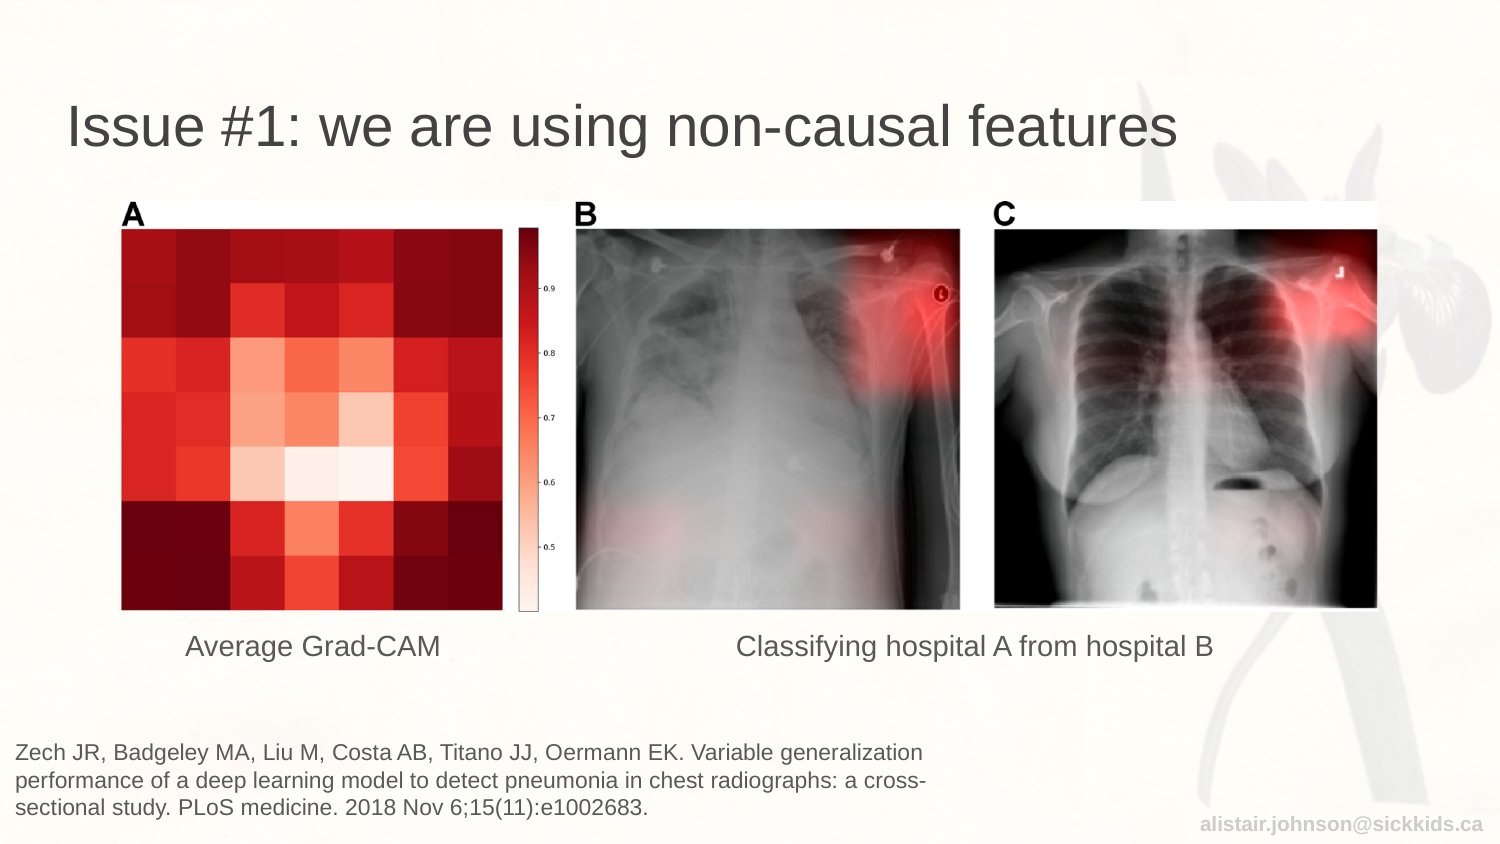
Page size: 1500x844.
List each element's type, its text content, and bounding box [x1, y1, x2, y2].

text_box Average Grad-CAM [121, 619, 505, 677]
text_box Classifying hospital A from hospital B [572, 618, 1378, 677]
text_box Zech JR, Badgeley MA, Liu M, Costa AB, Titano JJ, Oermann EK. Variable generalization performance of a deep learning model to detect pneumonia in chest radiographs: a cross-sectional study. PLoS medicine. 2018 Nov 6;15(11):e1002683. [0, 722, 984, 836]
picture [0, 0, 1500, 844]
title Issue #1: we are using non-causal features [51, 72, 1449, 167]
